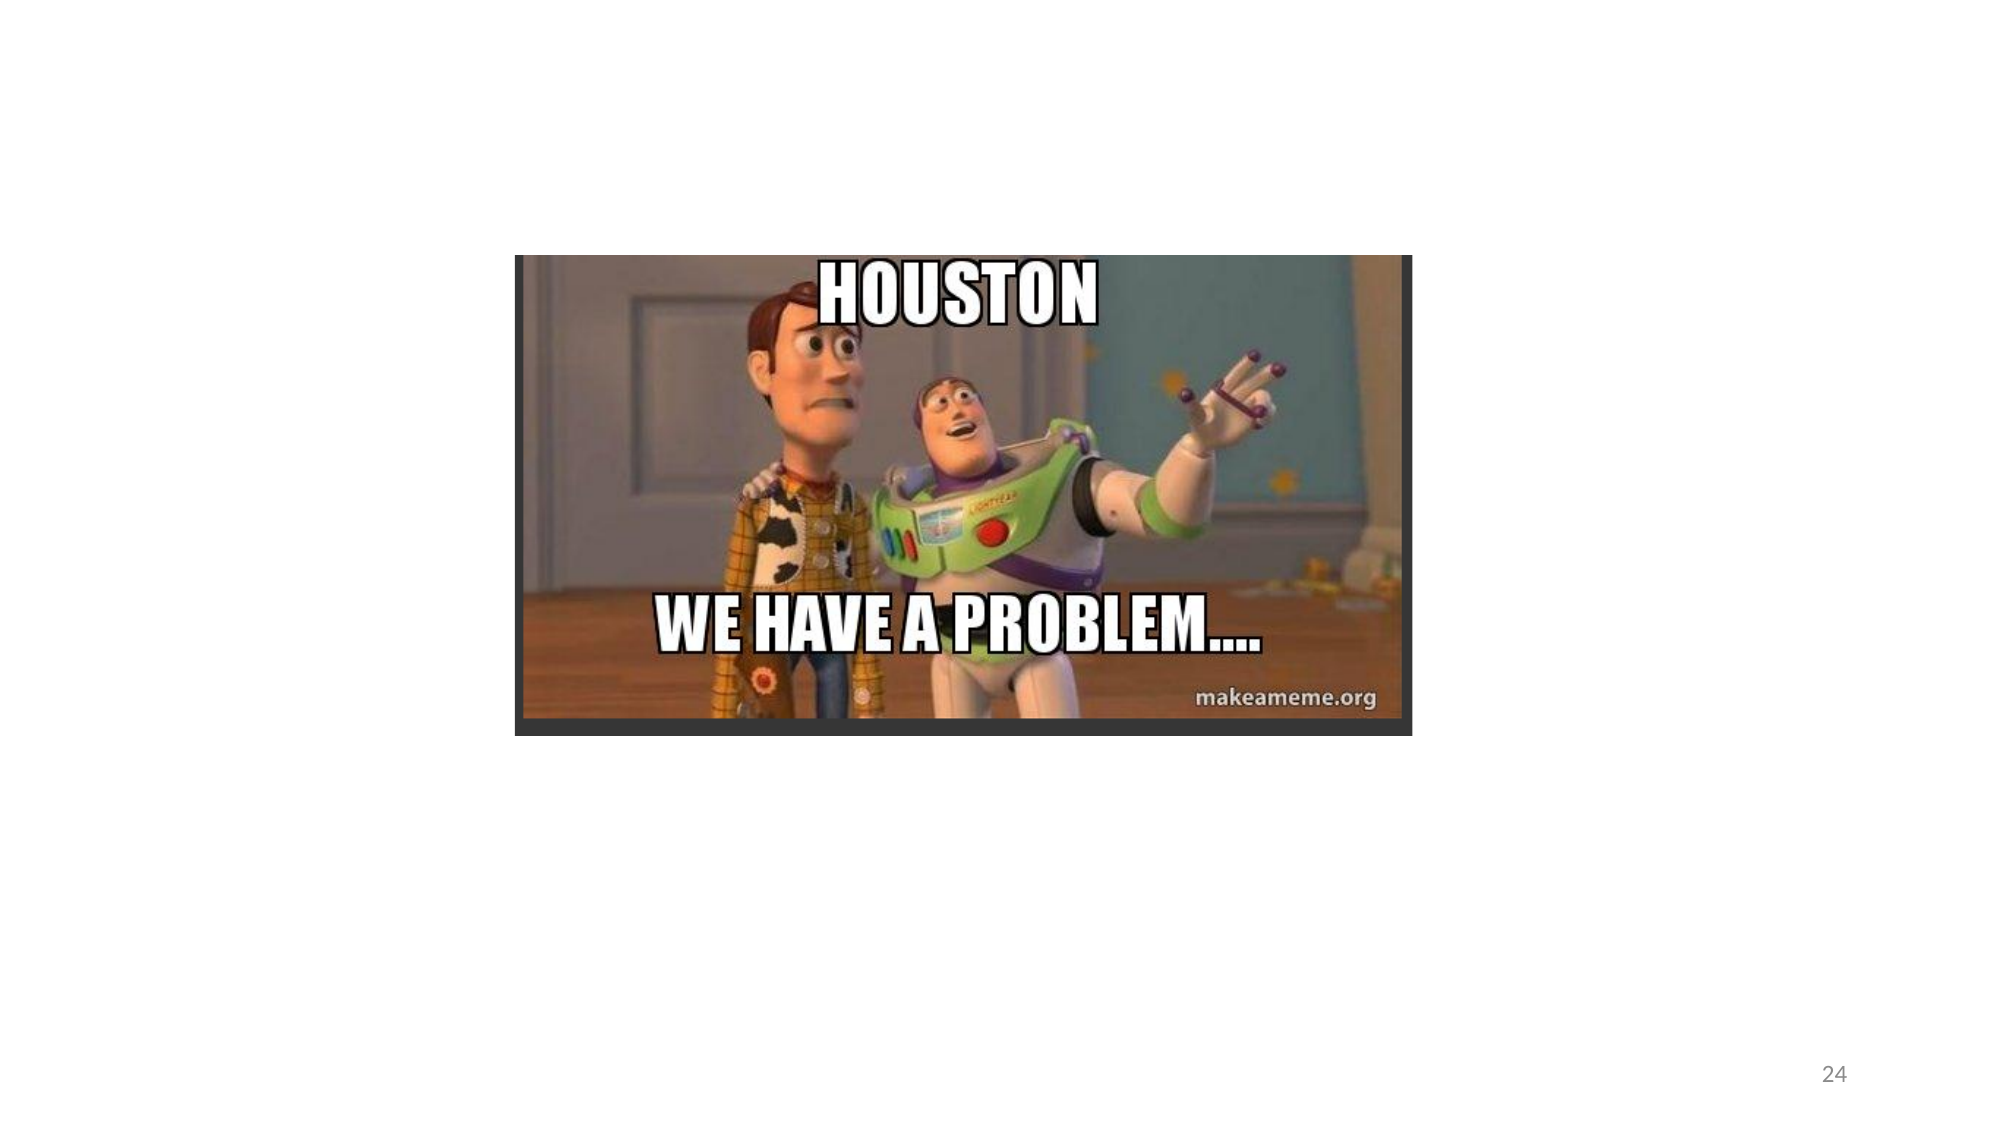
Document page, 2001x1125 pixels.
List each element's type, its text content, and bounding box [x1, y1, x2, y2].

slide_number 24 [1412, 1042, 1863, 1103]
picture [514, 255, 1413, 736]
